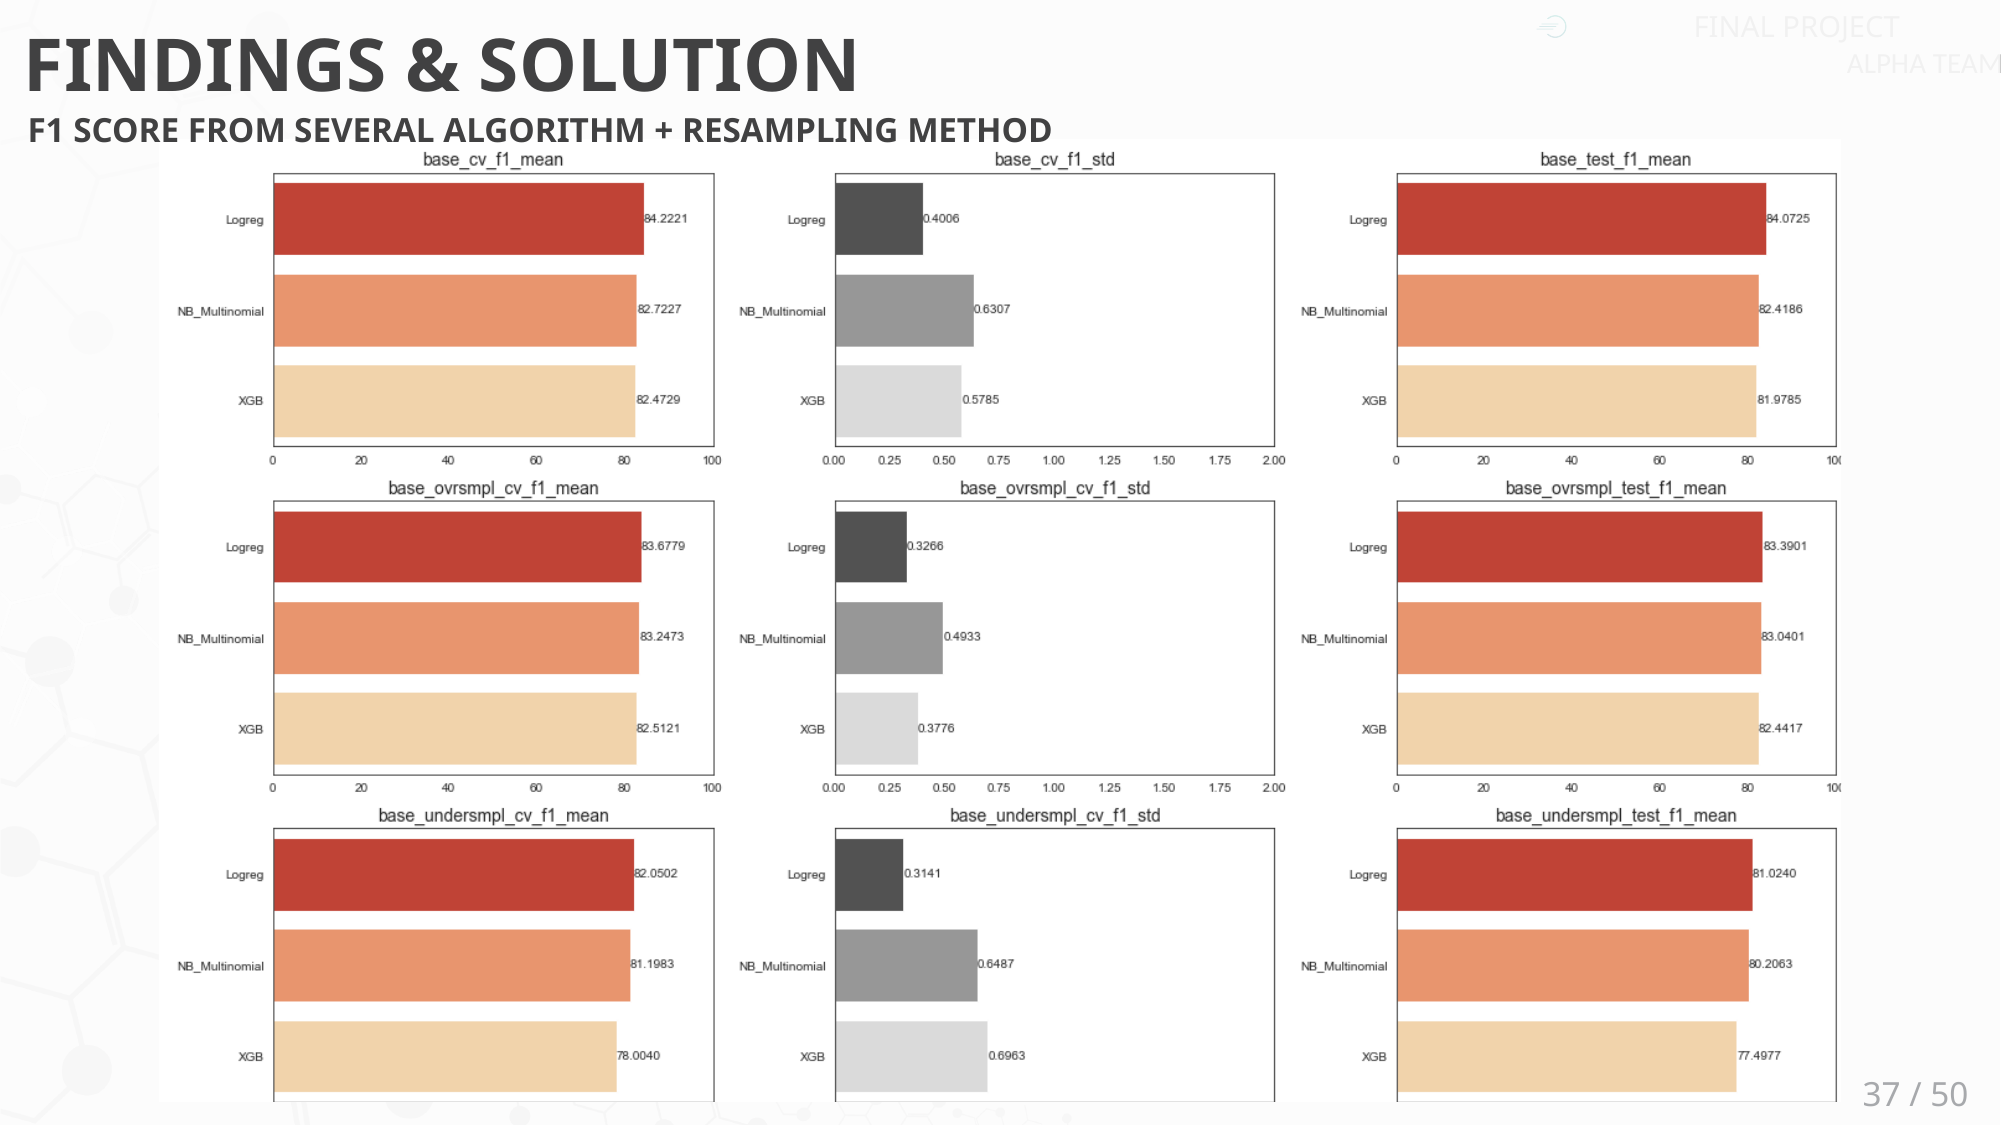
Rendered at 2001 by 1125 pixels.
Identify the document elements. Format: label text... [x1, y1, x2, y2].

text_box FINDINGS & SOLUTION [8, 11, 1879, 114]
picture [158, 138, 1842, 1102]
text_box F1 SCORE FROM SEVERAL ALGORITHM + RESAMPLING METHOD [12, 81, 1919, 157]
